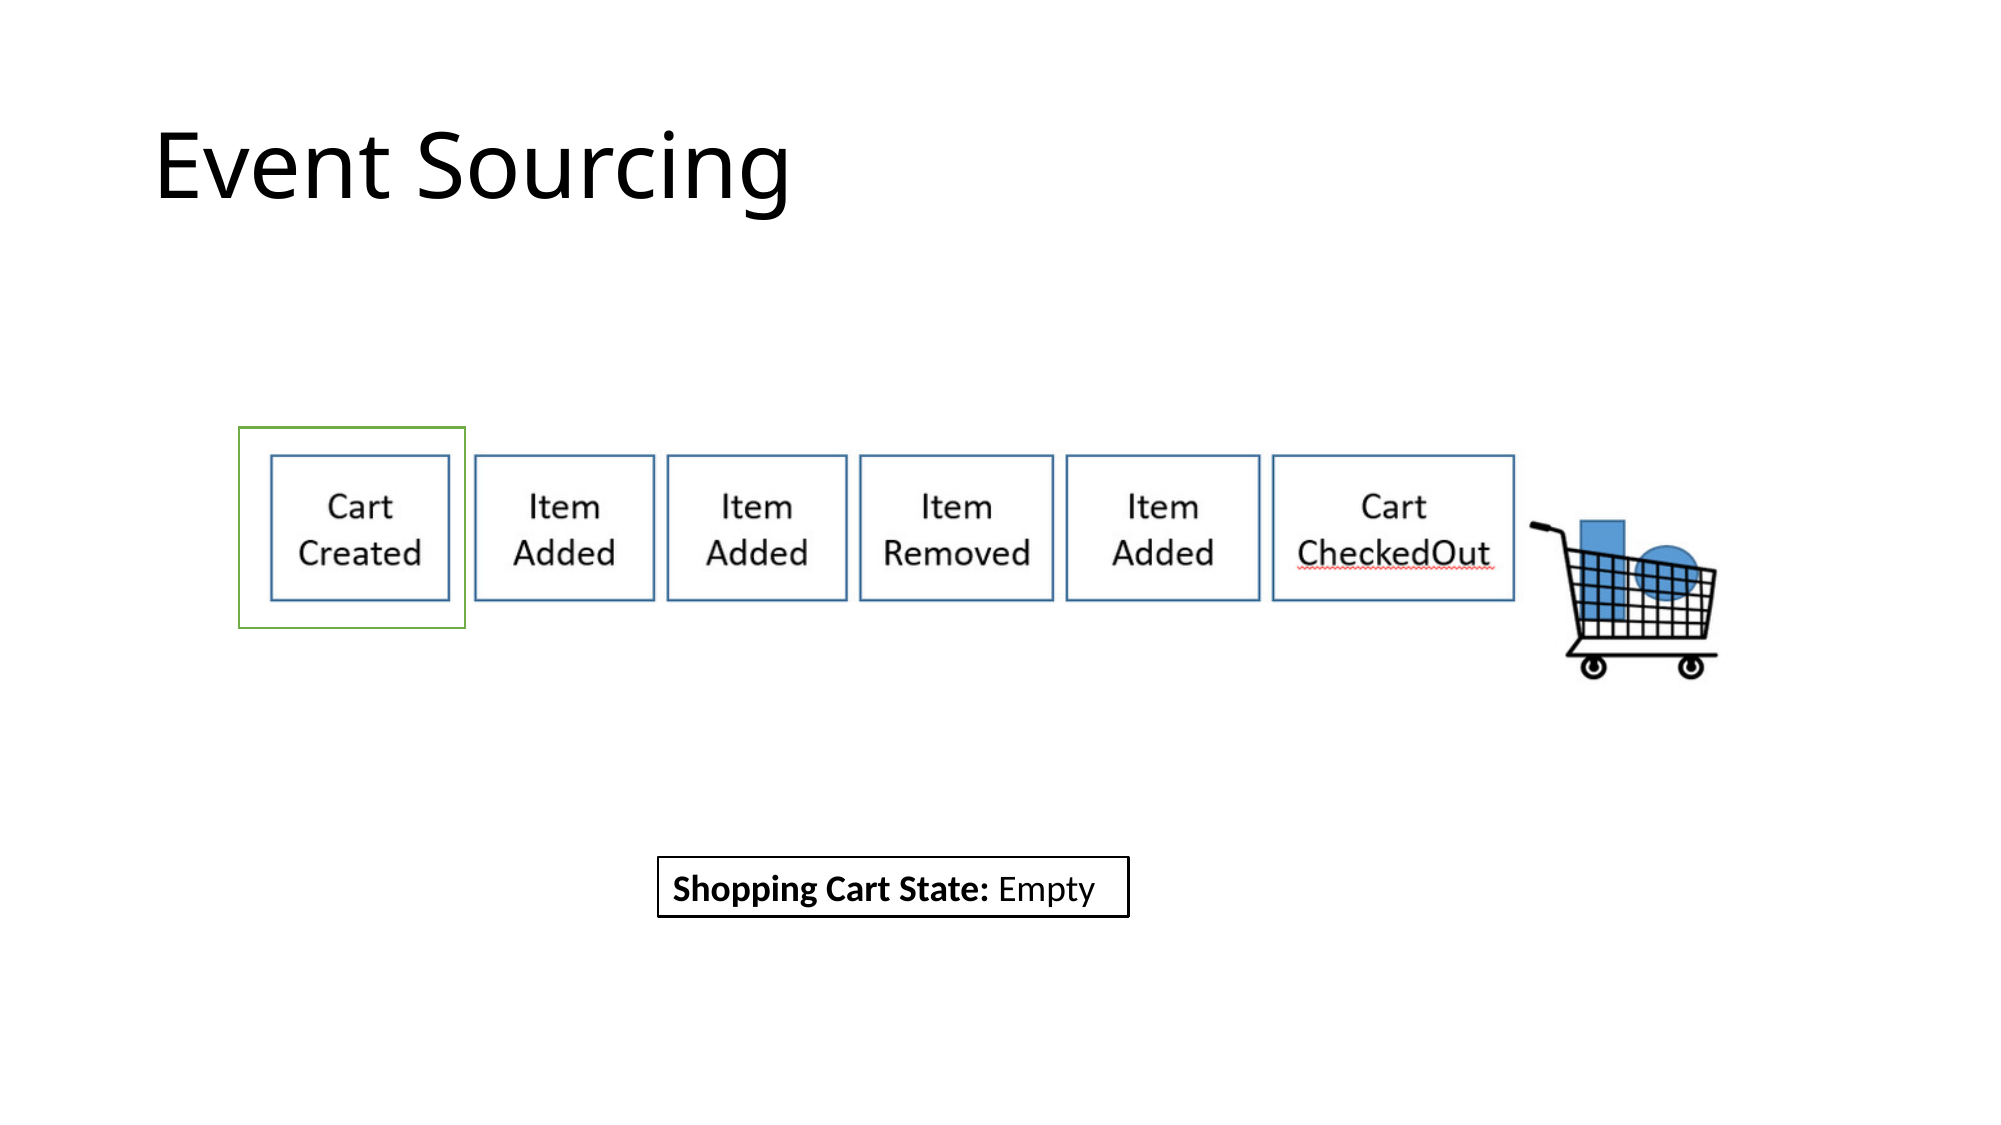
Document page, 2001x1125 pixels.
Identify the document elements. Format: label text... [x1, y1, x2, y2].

title Event Sourcing [137, 59, 1863, 278]
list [216, 388, 1761, 696]
text_box Shopping Cart State: Empty [658, 856, 1129, 917]
